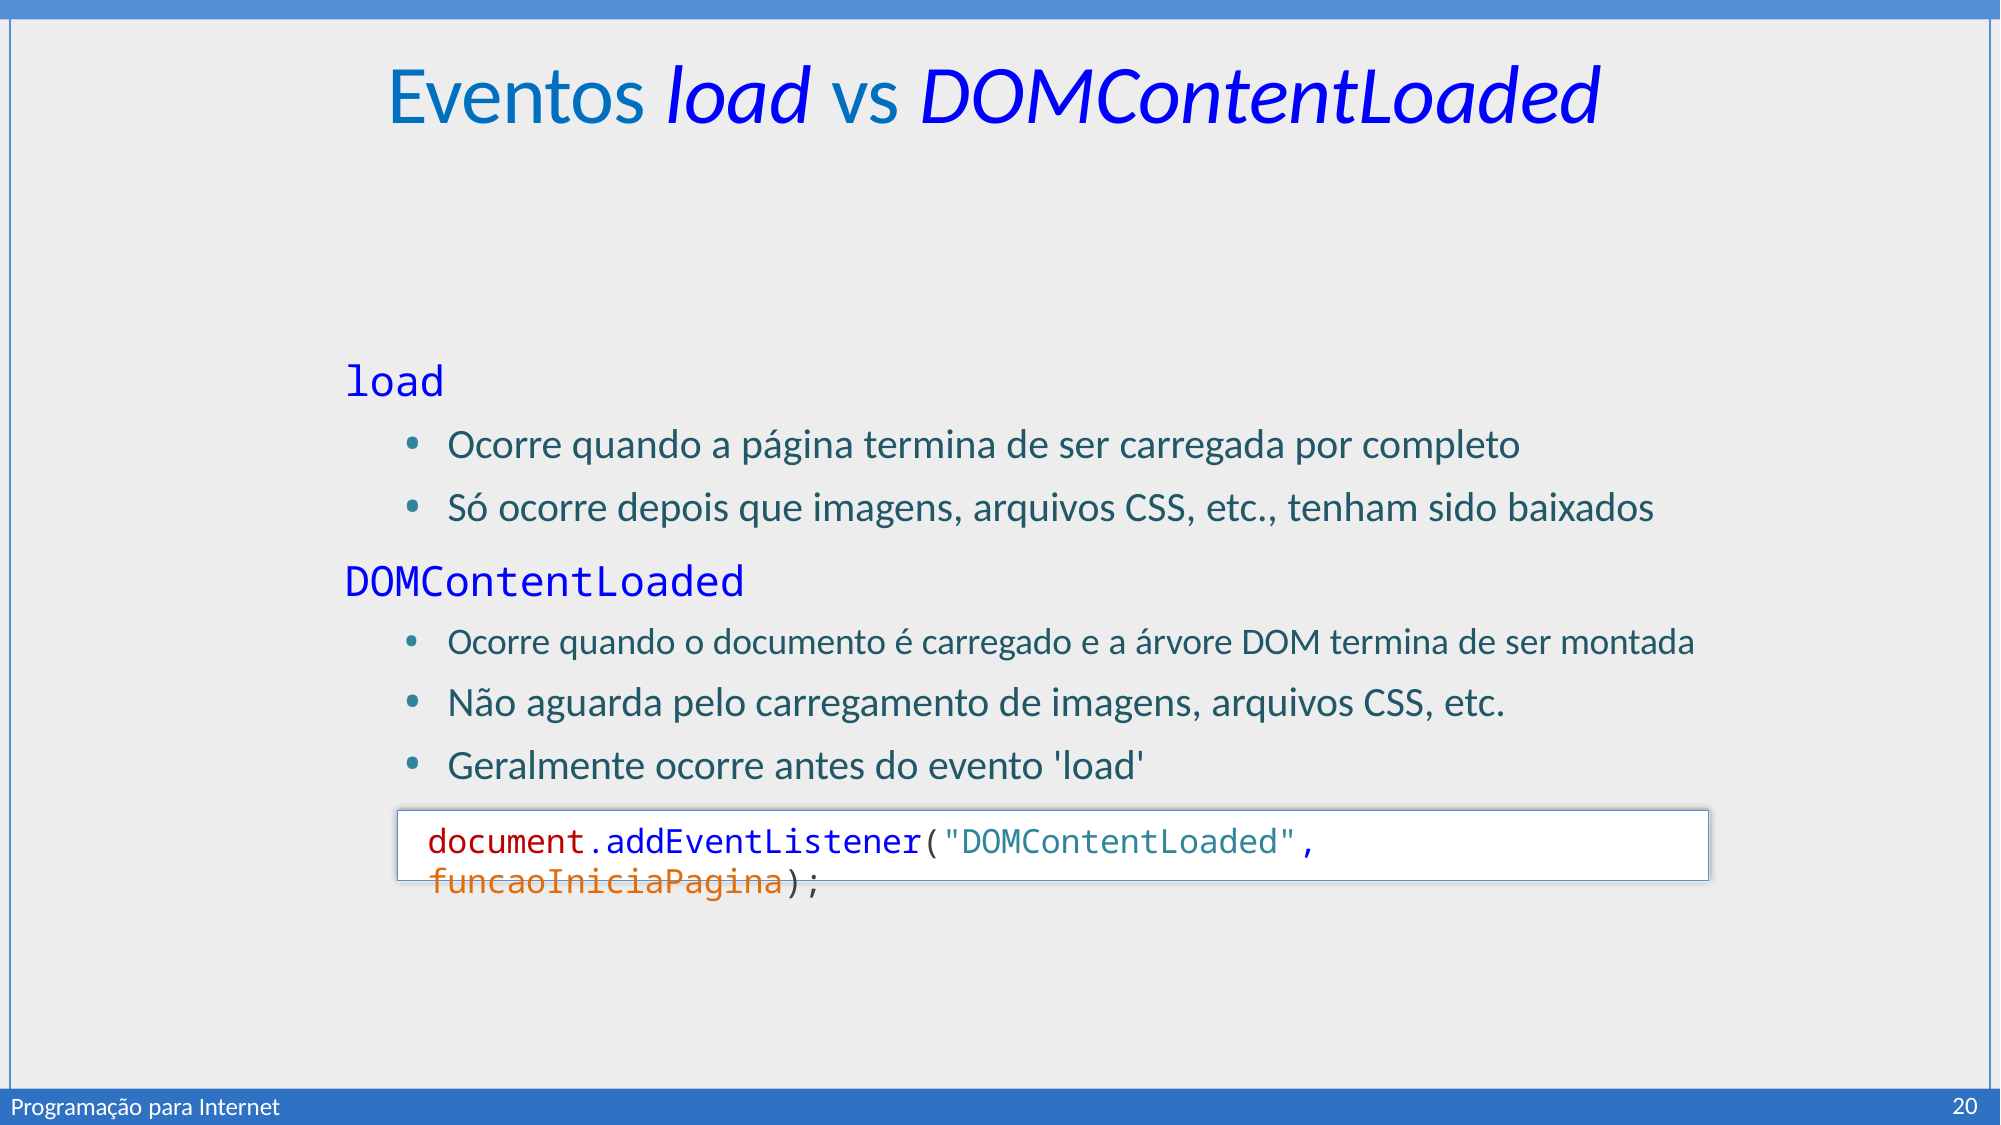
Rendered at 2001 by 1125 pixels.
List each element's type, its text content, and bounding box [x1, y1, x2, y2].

title Eventos load vs DOMContentLoaded [385, 38, 1615, 229]
slide_number Programação para Internet [8, 1094, 287, 1125]
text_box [385, 798, 1720, 893]
text_box 20 [1946, 1093, 1985, 1120]
text_box load Ocorre quando a página termina de ser carregada por completo Só ocorre depois que imagens, arquivos CSS, etc., tenham sido baixados DOMContentLoaded Ocorre quando o documento é carregado e a árvore DOM termina de ser montada Não aguarda pelo carregamento de imagens, arquivos CSS, etc. Geralmente ocorre antes do evento 'load' [342, 349, 1707, 788]
